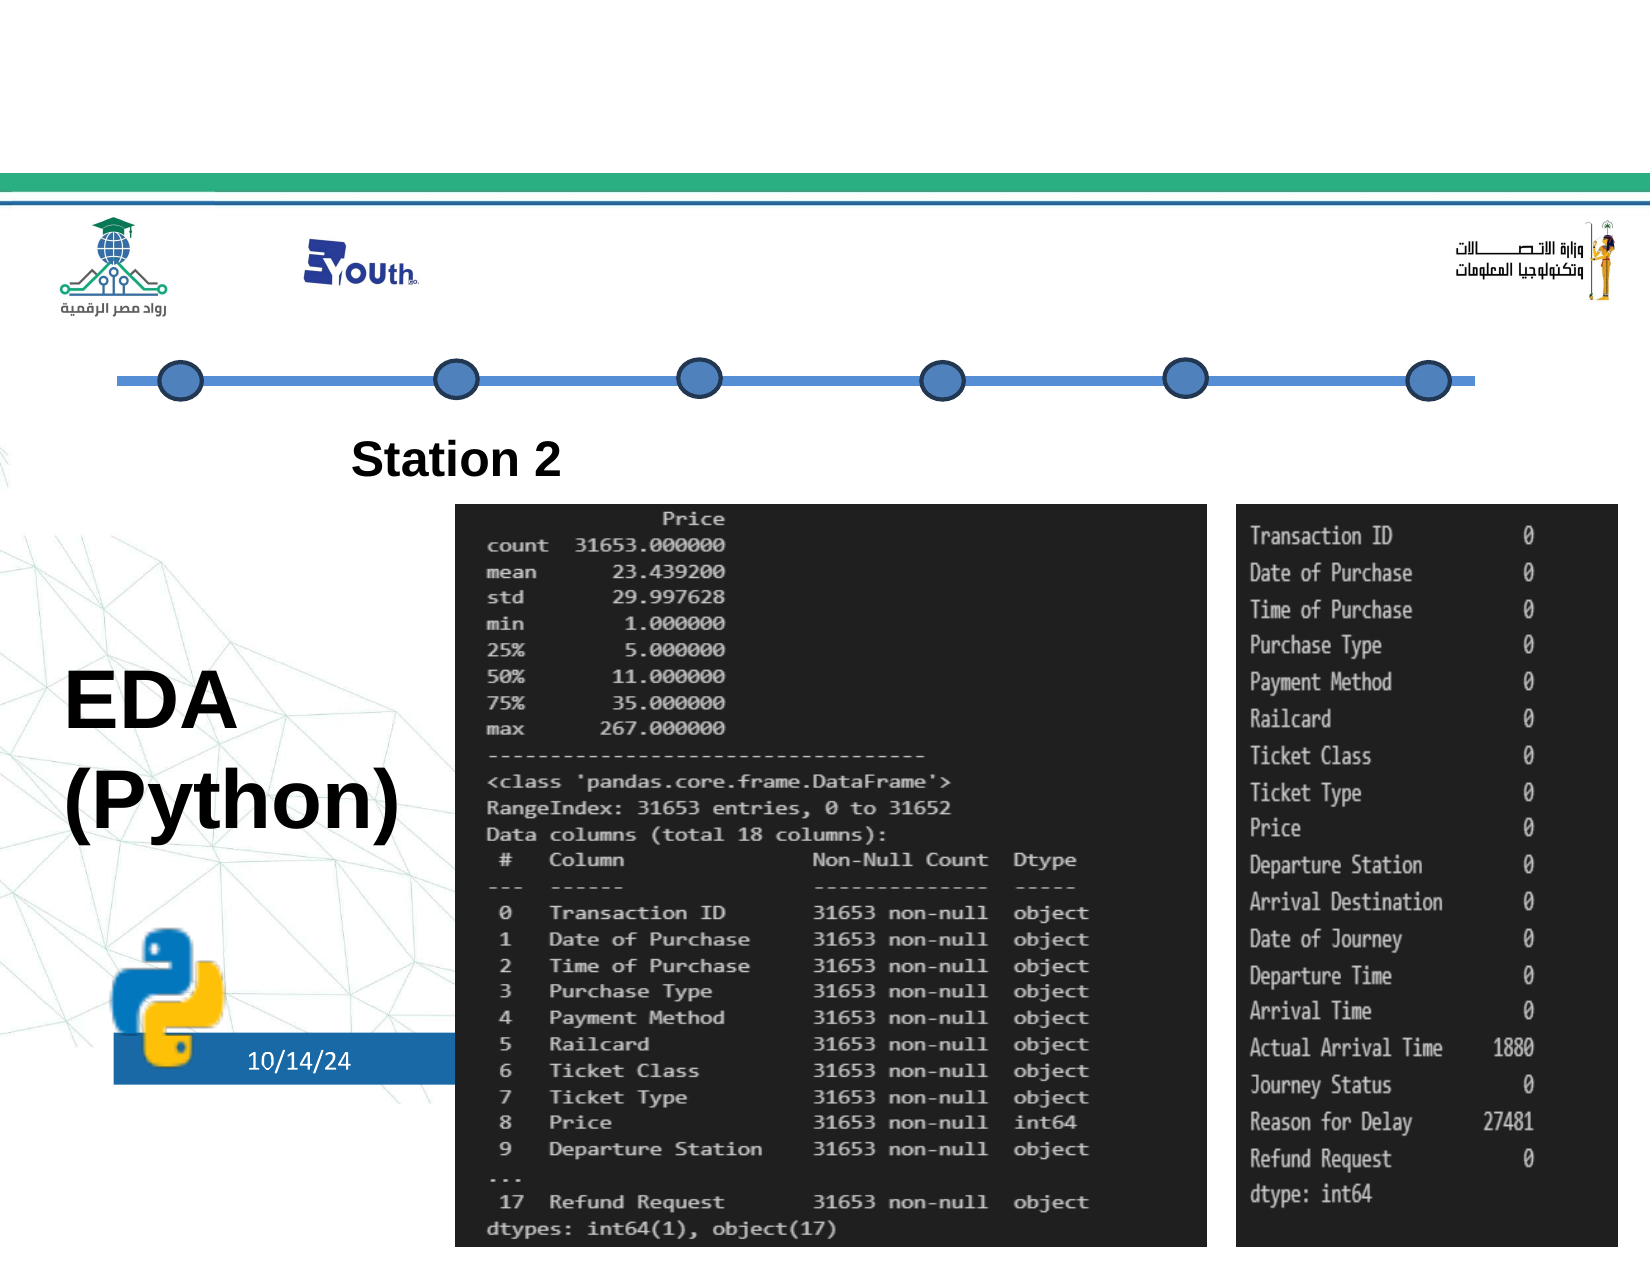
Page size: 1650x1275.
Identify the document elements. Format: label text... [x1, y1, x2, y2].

text_box [433, 358, 480, 379]
text_box [1406, 388, 1451, 402]
text_box Station 2 [306, 419, 607, 495]
text_box [678, 388, 721, 399]
text_box [676, 357, 723, 379]
text_box [158, 388, 203, 402]
text_box EDA (Python) [49, 637, 425, 853]
text_box [157, 359, 204, 379]
text_box [919, 359, 966, 379]
text_box [920, 388, 965, 402]
text_box [1165, 388, 1207, 399]
picture [0, 173, 1650, 1247]
text_box [435, 388, 478, 401]
text_box [1405, 359, 1452, 379]
text_box [1162, 357, 1209, 379]
